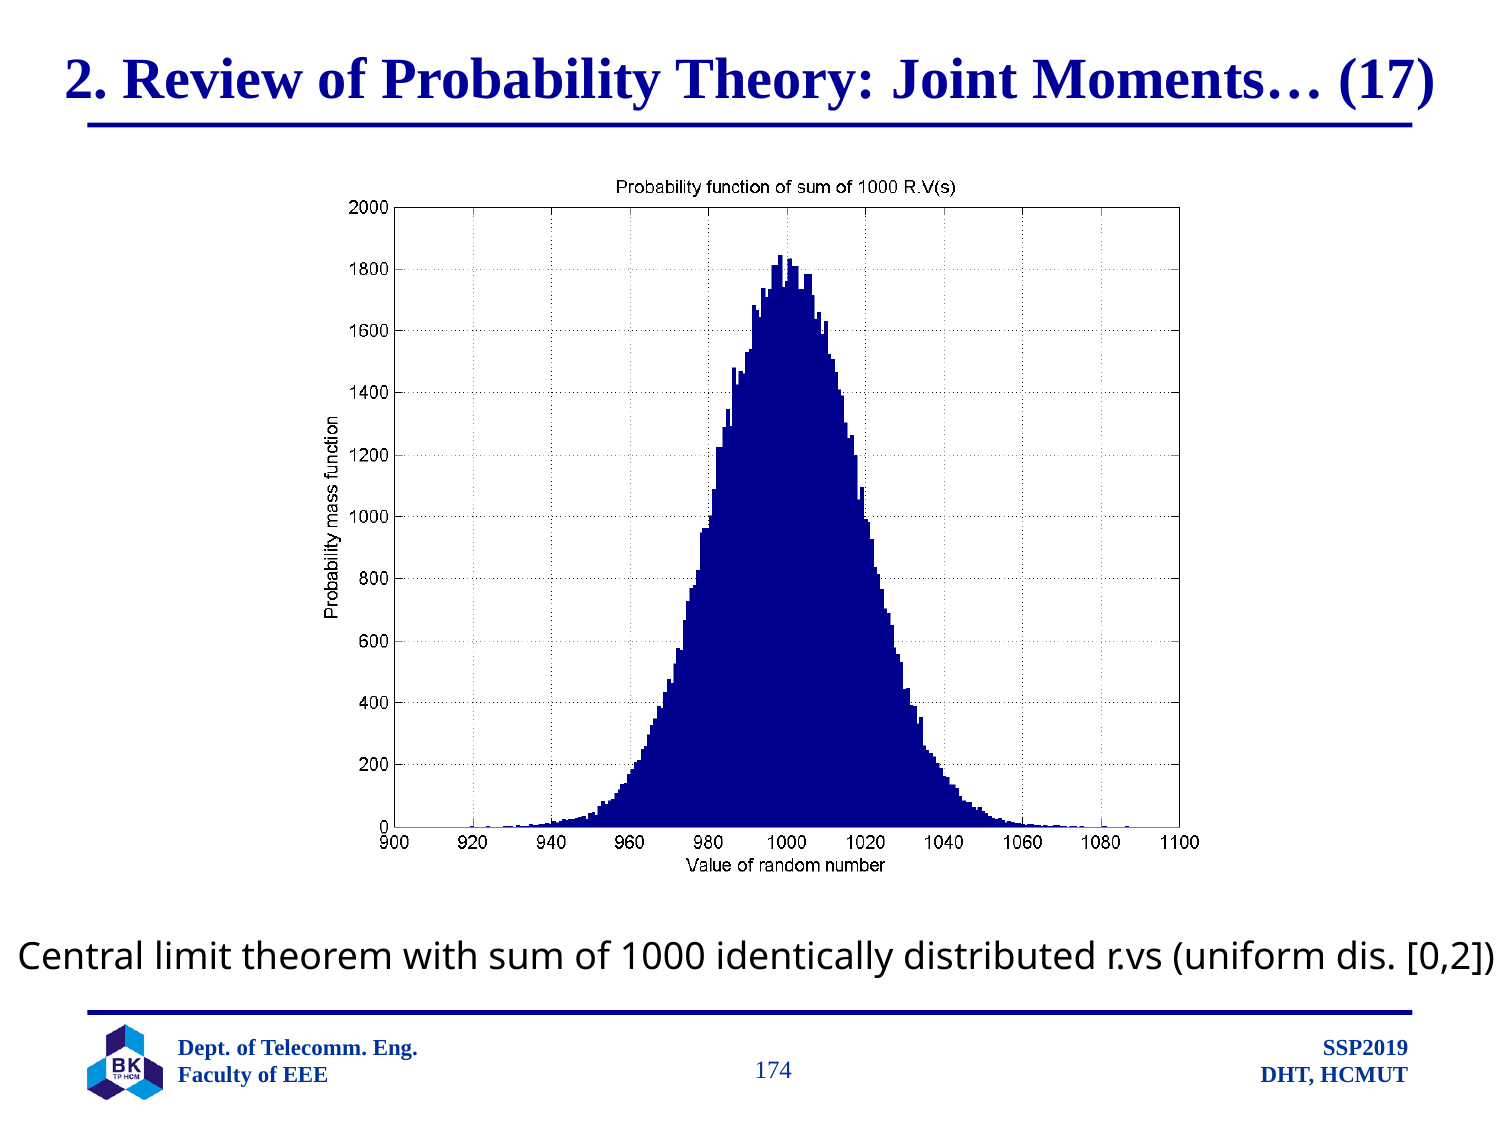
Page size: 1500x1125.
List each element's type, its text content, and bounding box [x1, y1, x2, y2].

text_box Central limit theorem with sum of 1000 identically distributed r.vs (uniform dis. [0,2]) [2, 924, 1500, 985]
picture [87, 1024, 163, 1100]
title 2. Review of Probability Theory: Joint Moments… (17) [0, 37, 1500, 113]
picture [262, 149, 1276, 910]
slide_number 174 [424, 1037, 976, 1101]
